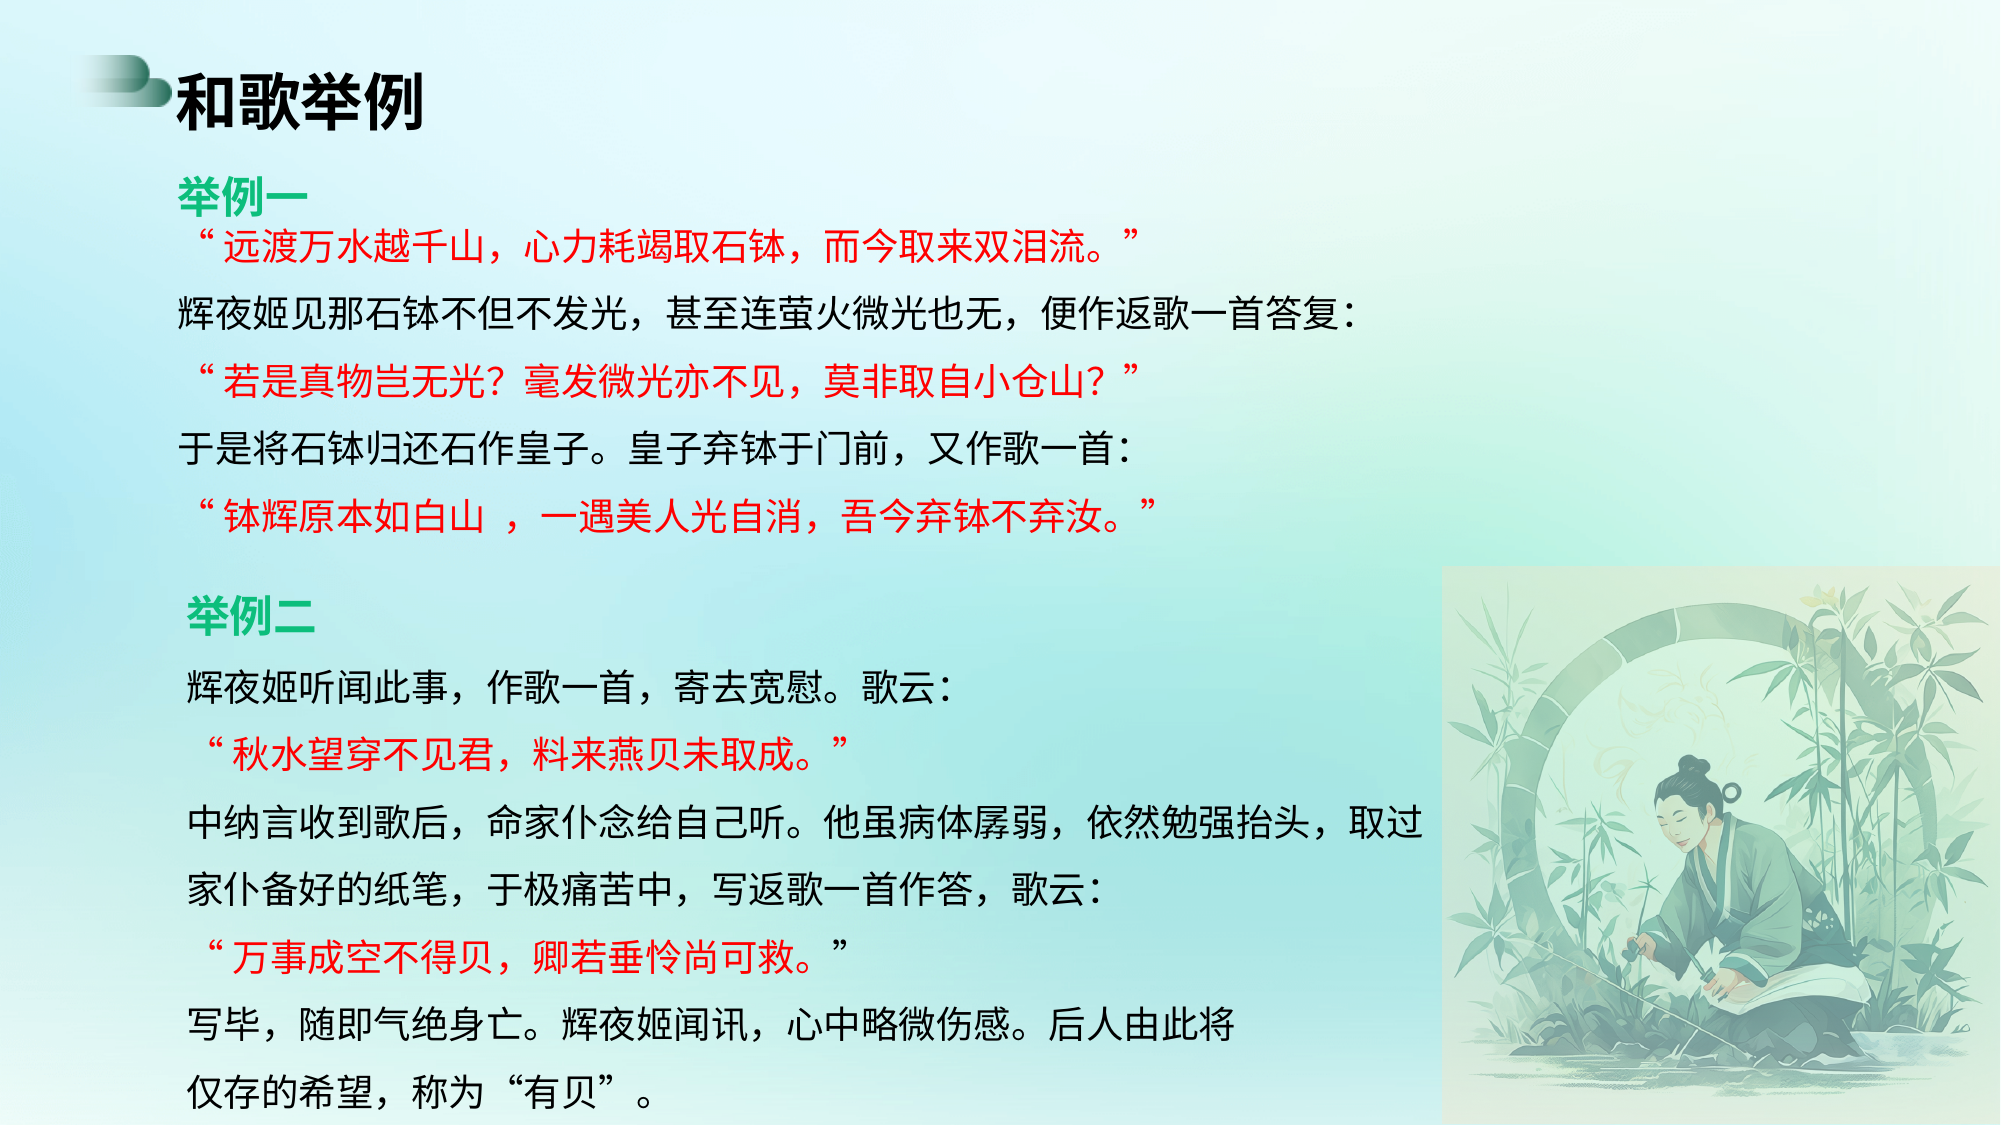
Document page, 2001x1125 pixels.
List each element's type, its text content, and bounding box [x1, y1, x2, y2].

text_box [162, 160, 1699, 1125]
picture [0, 0, 2001, 1125]
text_box 和歌举例 [159, 16, 1700, 147]
